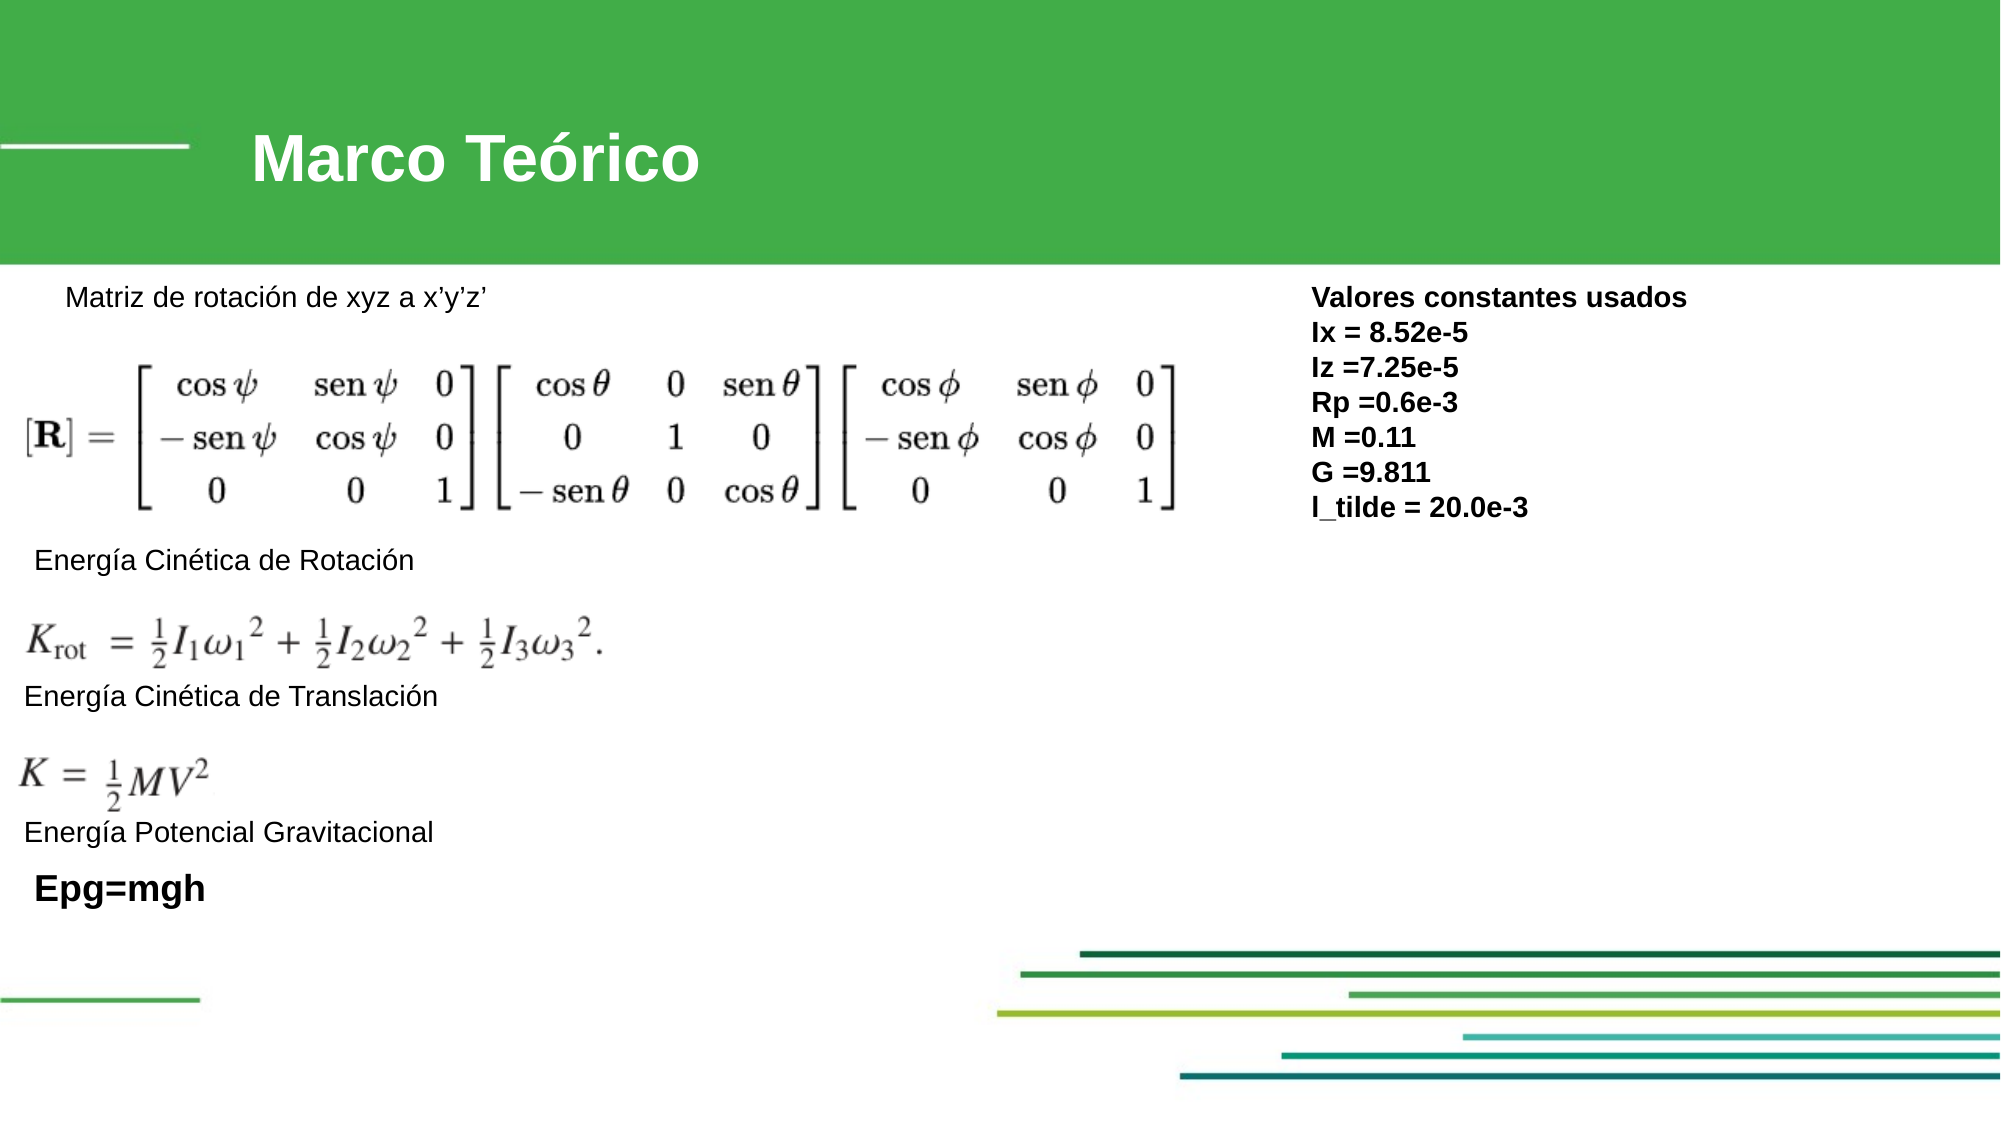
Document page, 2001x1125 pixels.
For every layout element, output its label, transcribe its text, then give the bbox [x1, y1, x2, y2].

picture [0, 0, 2001, 1125]
text_box Energía Potencial Gravitacional [9, 806, 469, 856]
title Marco Teórico [236, 90, 1200, 230]
text_box Energía Cinética de Rotación [19, 533, 1045, 584]
text_box Epg=mgh [19, 856, 372, 917]
text_box Energía Cinética de Translación [9, 669, 696, 720]
text_box Matriz de rotación de xyz a x’y’z’ [50, 271, 1214, 321]
text_box Valores constantes usados Ix = 8.52e-5 Iz =7.25e-5 Rp =0.6e-3 M =0.11 G =9.811 l_tilde = 20.0e-3 [1296, 271, 1823, 531]
